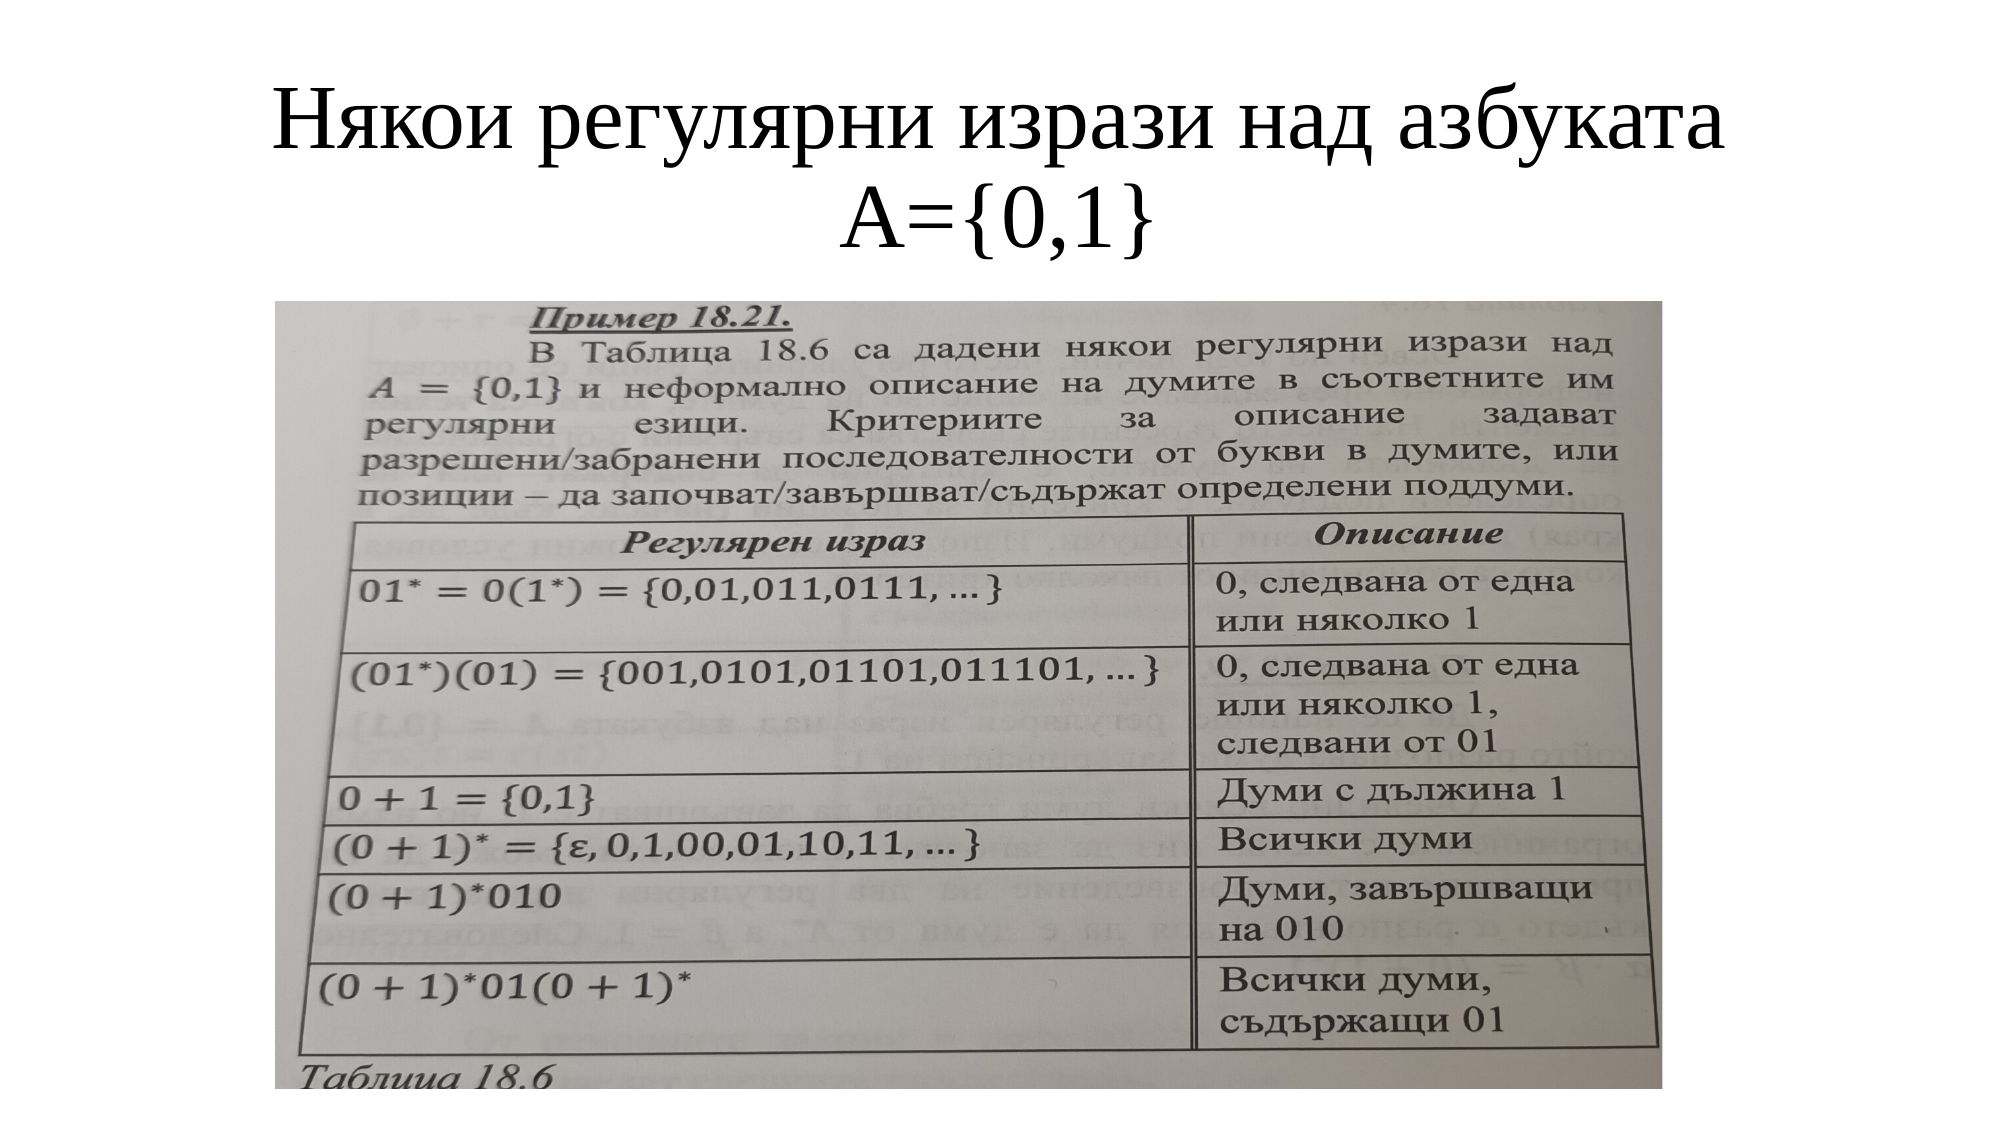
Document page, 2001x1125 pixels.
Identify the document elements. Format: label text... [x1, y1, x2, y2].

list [273, 299, 1663, 1089]
title Някои регулярни изрази над азбуката А={0,1} [137, 59, 1863, 278]
